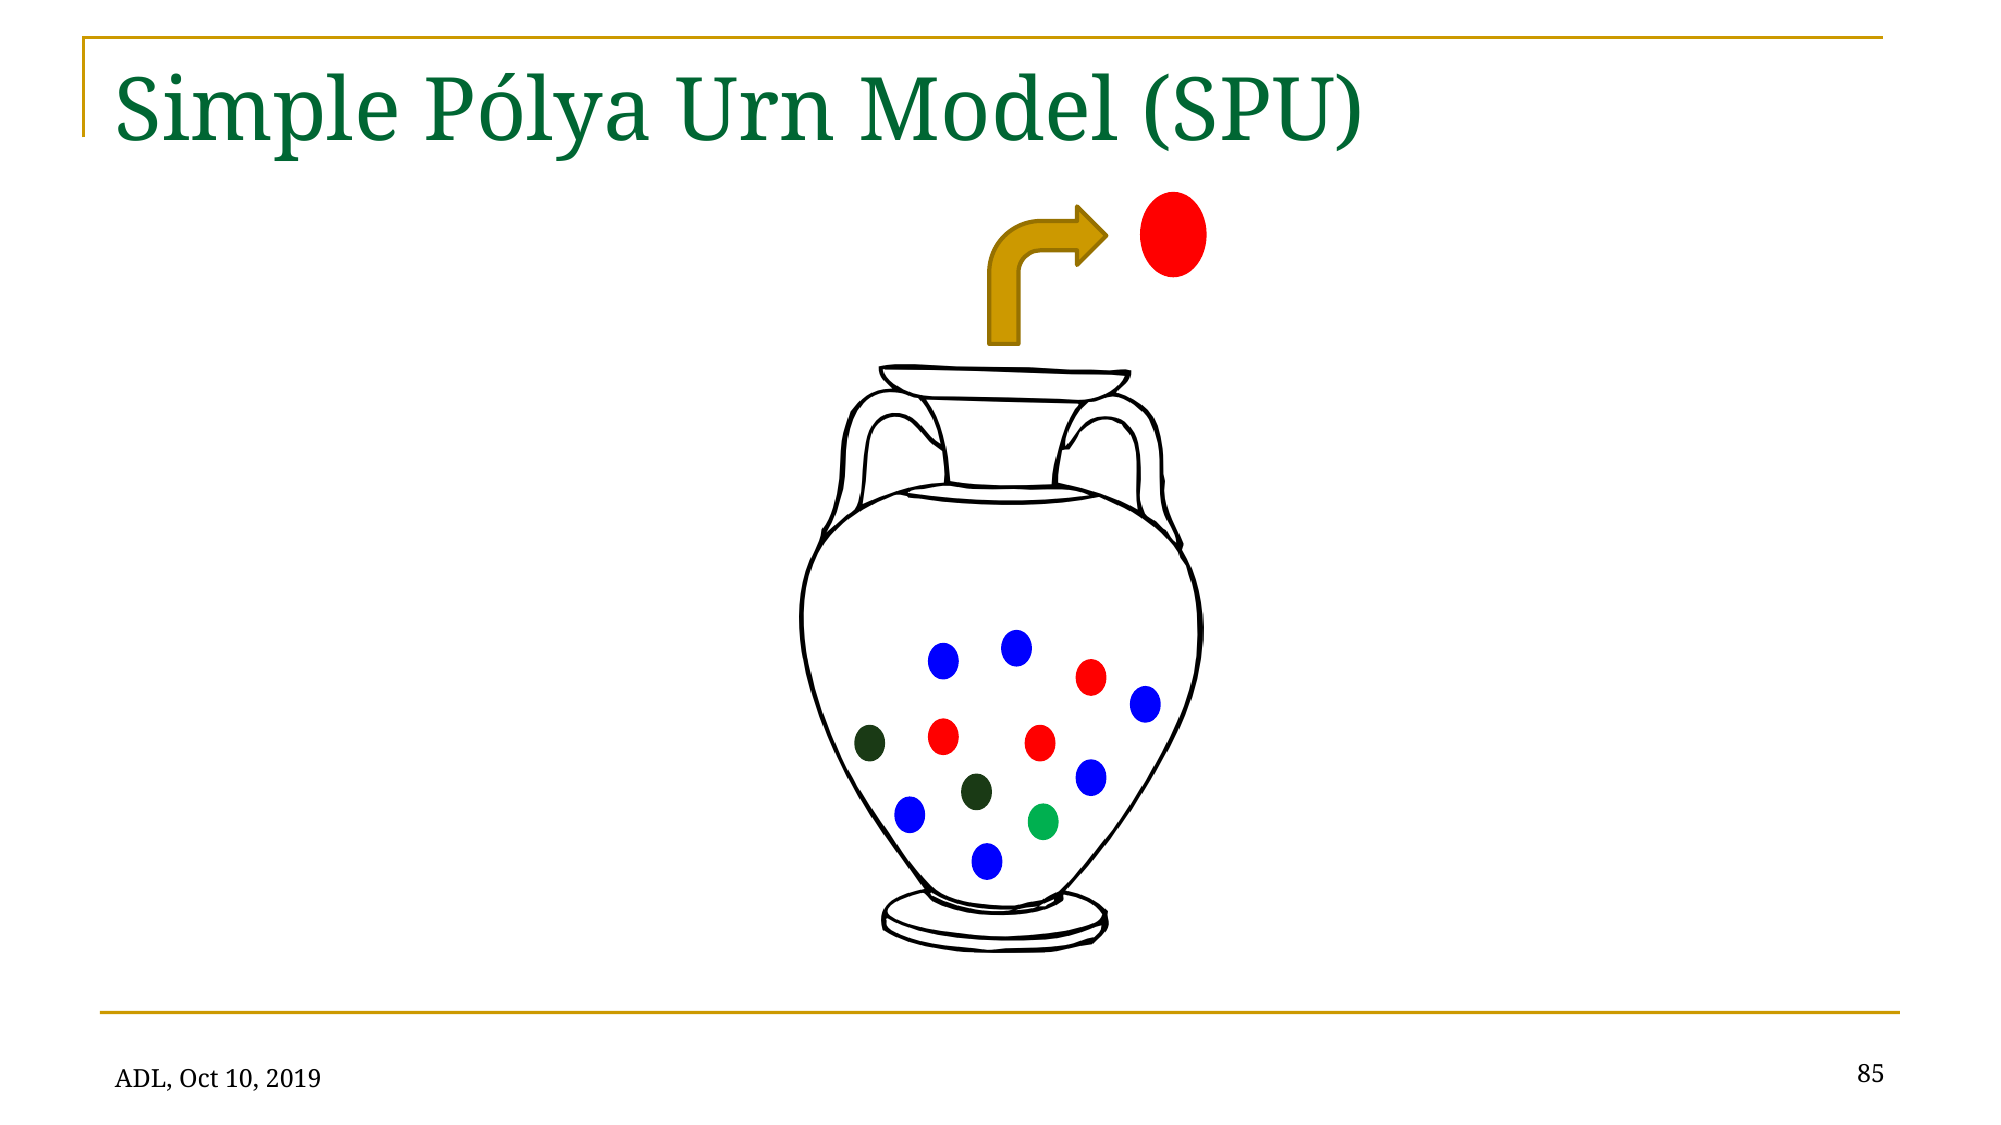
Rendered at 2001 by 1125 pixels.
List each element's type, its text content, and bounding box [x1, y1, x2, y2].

title Simple Pólya Urn Model (SPU) [99, 45, 1900, 233]
text_box [1139, 191, 1207, 278]
footer ADL, Oct 10, 2019 [99, 1024, 1317, 1101]
slide_number 85 [1433, 1023, 1901, 1100]
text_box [798, 364, 1204, 953]
text_box [987, 204, 1109, 346]
